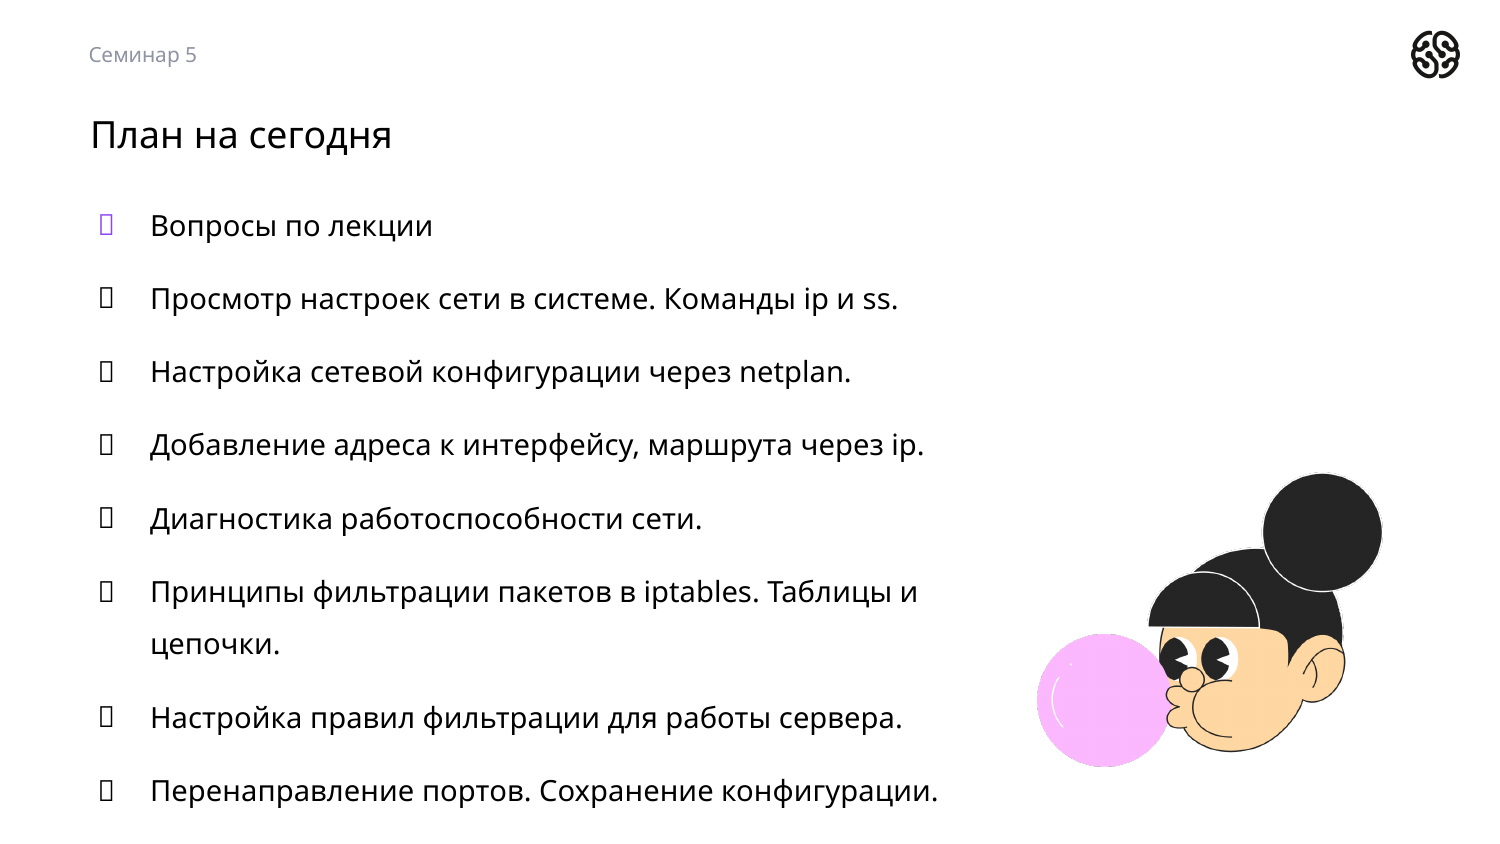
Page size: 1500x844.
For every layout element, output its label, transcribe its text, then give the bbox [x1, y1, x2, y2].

picture [1413, 30, 1460, 79]
subtitle Вопросы по лекции Просмотр настроек сети в системе. Команды ip и ss. Настройка сетевой конфигурации через netplan. Добавление адреса к интерфейсу, маршрута через ip. Диагностика работоспособности сети. Принципы фильтрации пакетов в iptables. Таблицы и цепочки. Настройка правил фильтрации для работы сервера. Перенаправление портов. Сохранение конфигурации. [88, 189, 979, 808]
picture [1037, 472, 1383, 767]
subtitle Семинар 5 [88, 24, 1066, 84]
title План на сегодня [90, 15, 1413, 157]
